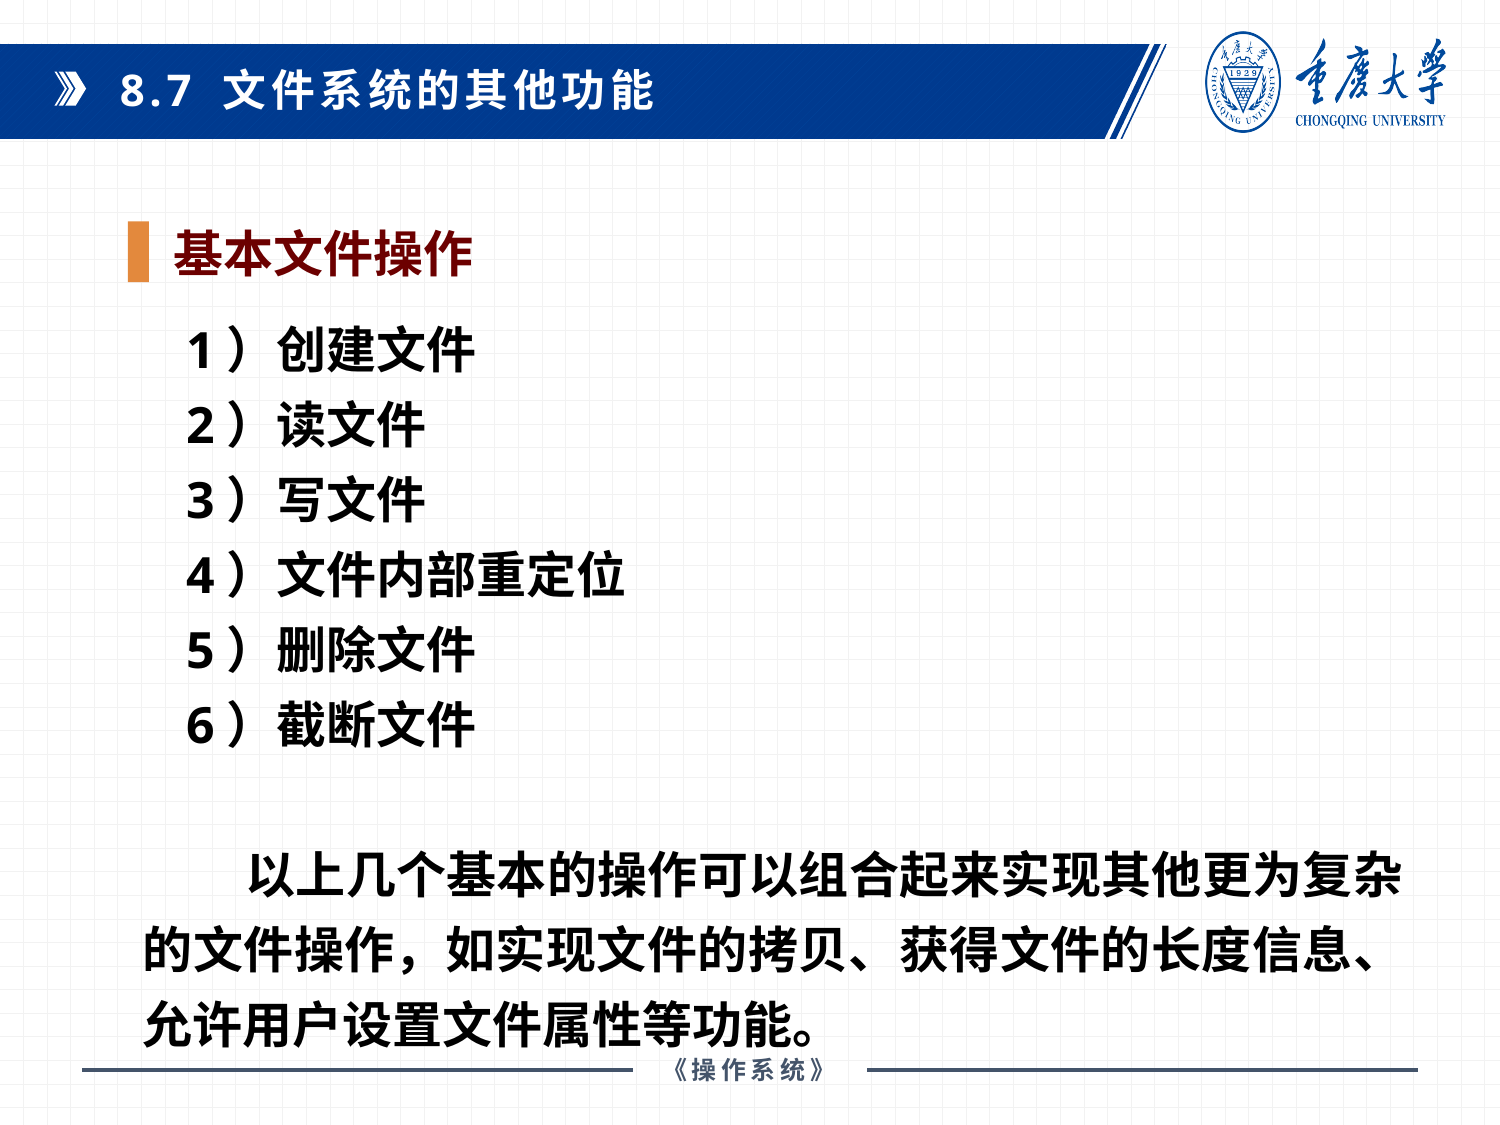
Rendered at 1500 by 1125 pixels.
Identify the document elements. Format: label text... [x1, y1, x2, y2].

list 8.7 文件系统的其他功能 [104, 61, 1040, 145]
picture [1205, 31, 1446, 133]
text_box 1）创建文件 2）读文件 3）写文件 4）文件内部重定位 5）删除文件 6）截断文件 以上几个基本的操作可以组合起来实现其他更为复杂的文件操作，如实现文件的拷贝、获得文件的长度信息、允许用户设置文件属性等功能。 [127, 221, 1418, 1061]
